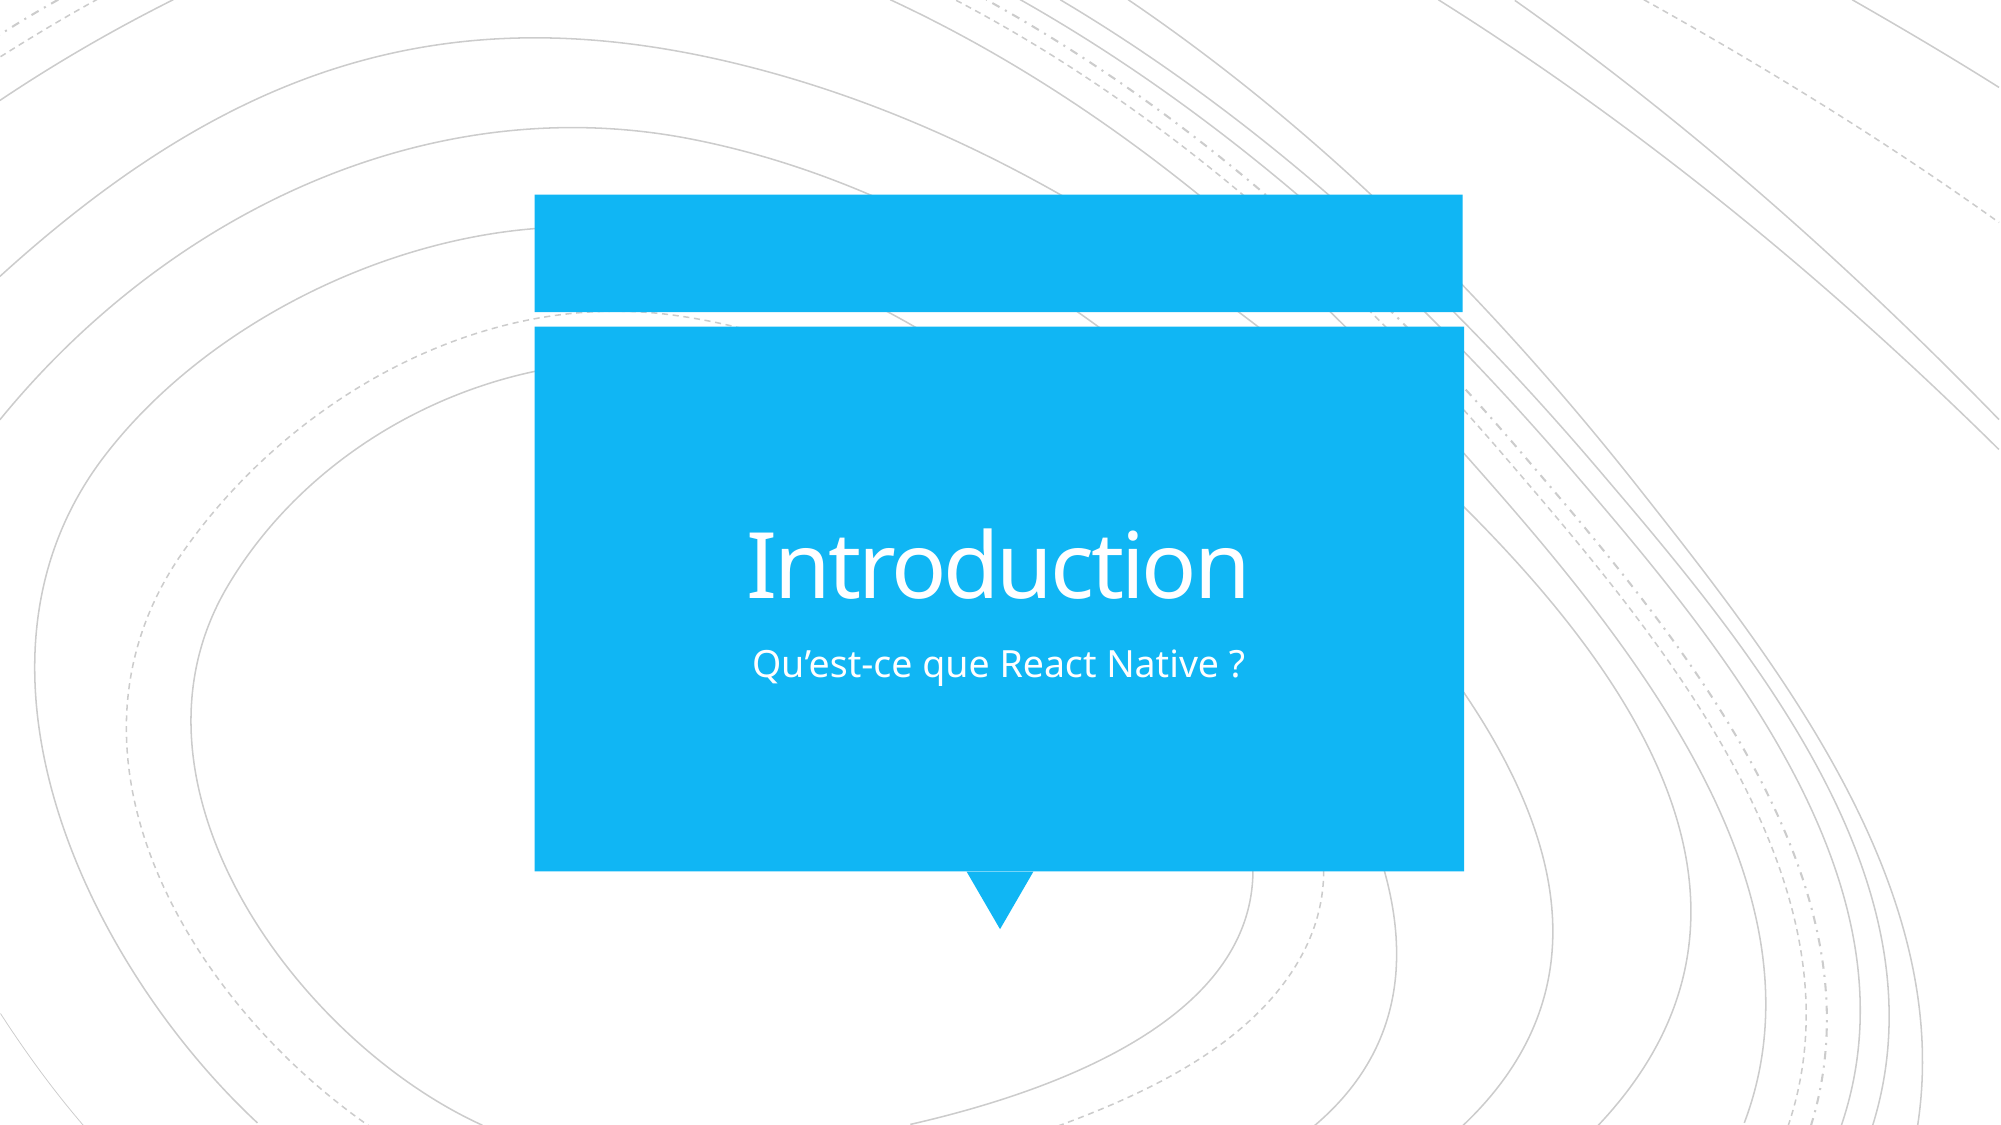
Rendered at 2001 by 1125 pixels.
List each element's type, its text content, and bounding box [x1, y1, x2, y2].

list Qu’est-ce que React Native ? [548, 631, 1450, 859]
title Introduction [548, 340, 1450, 618]
